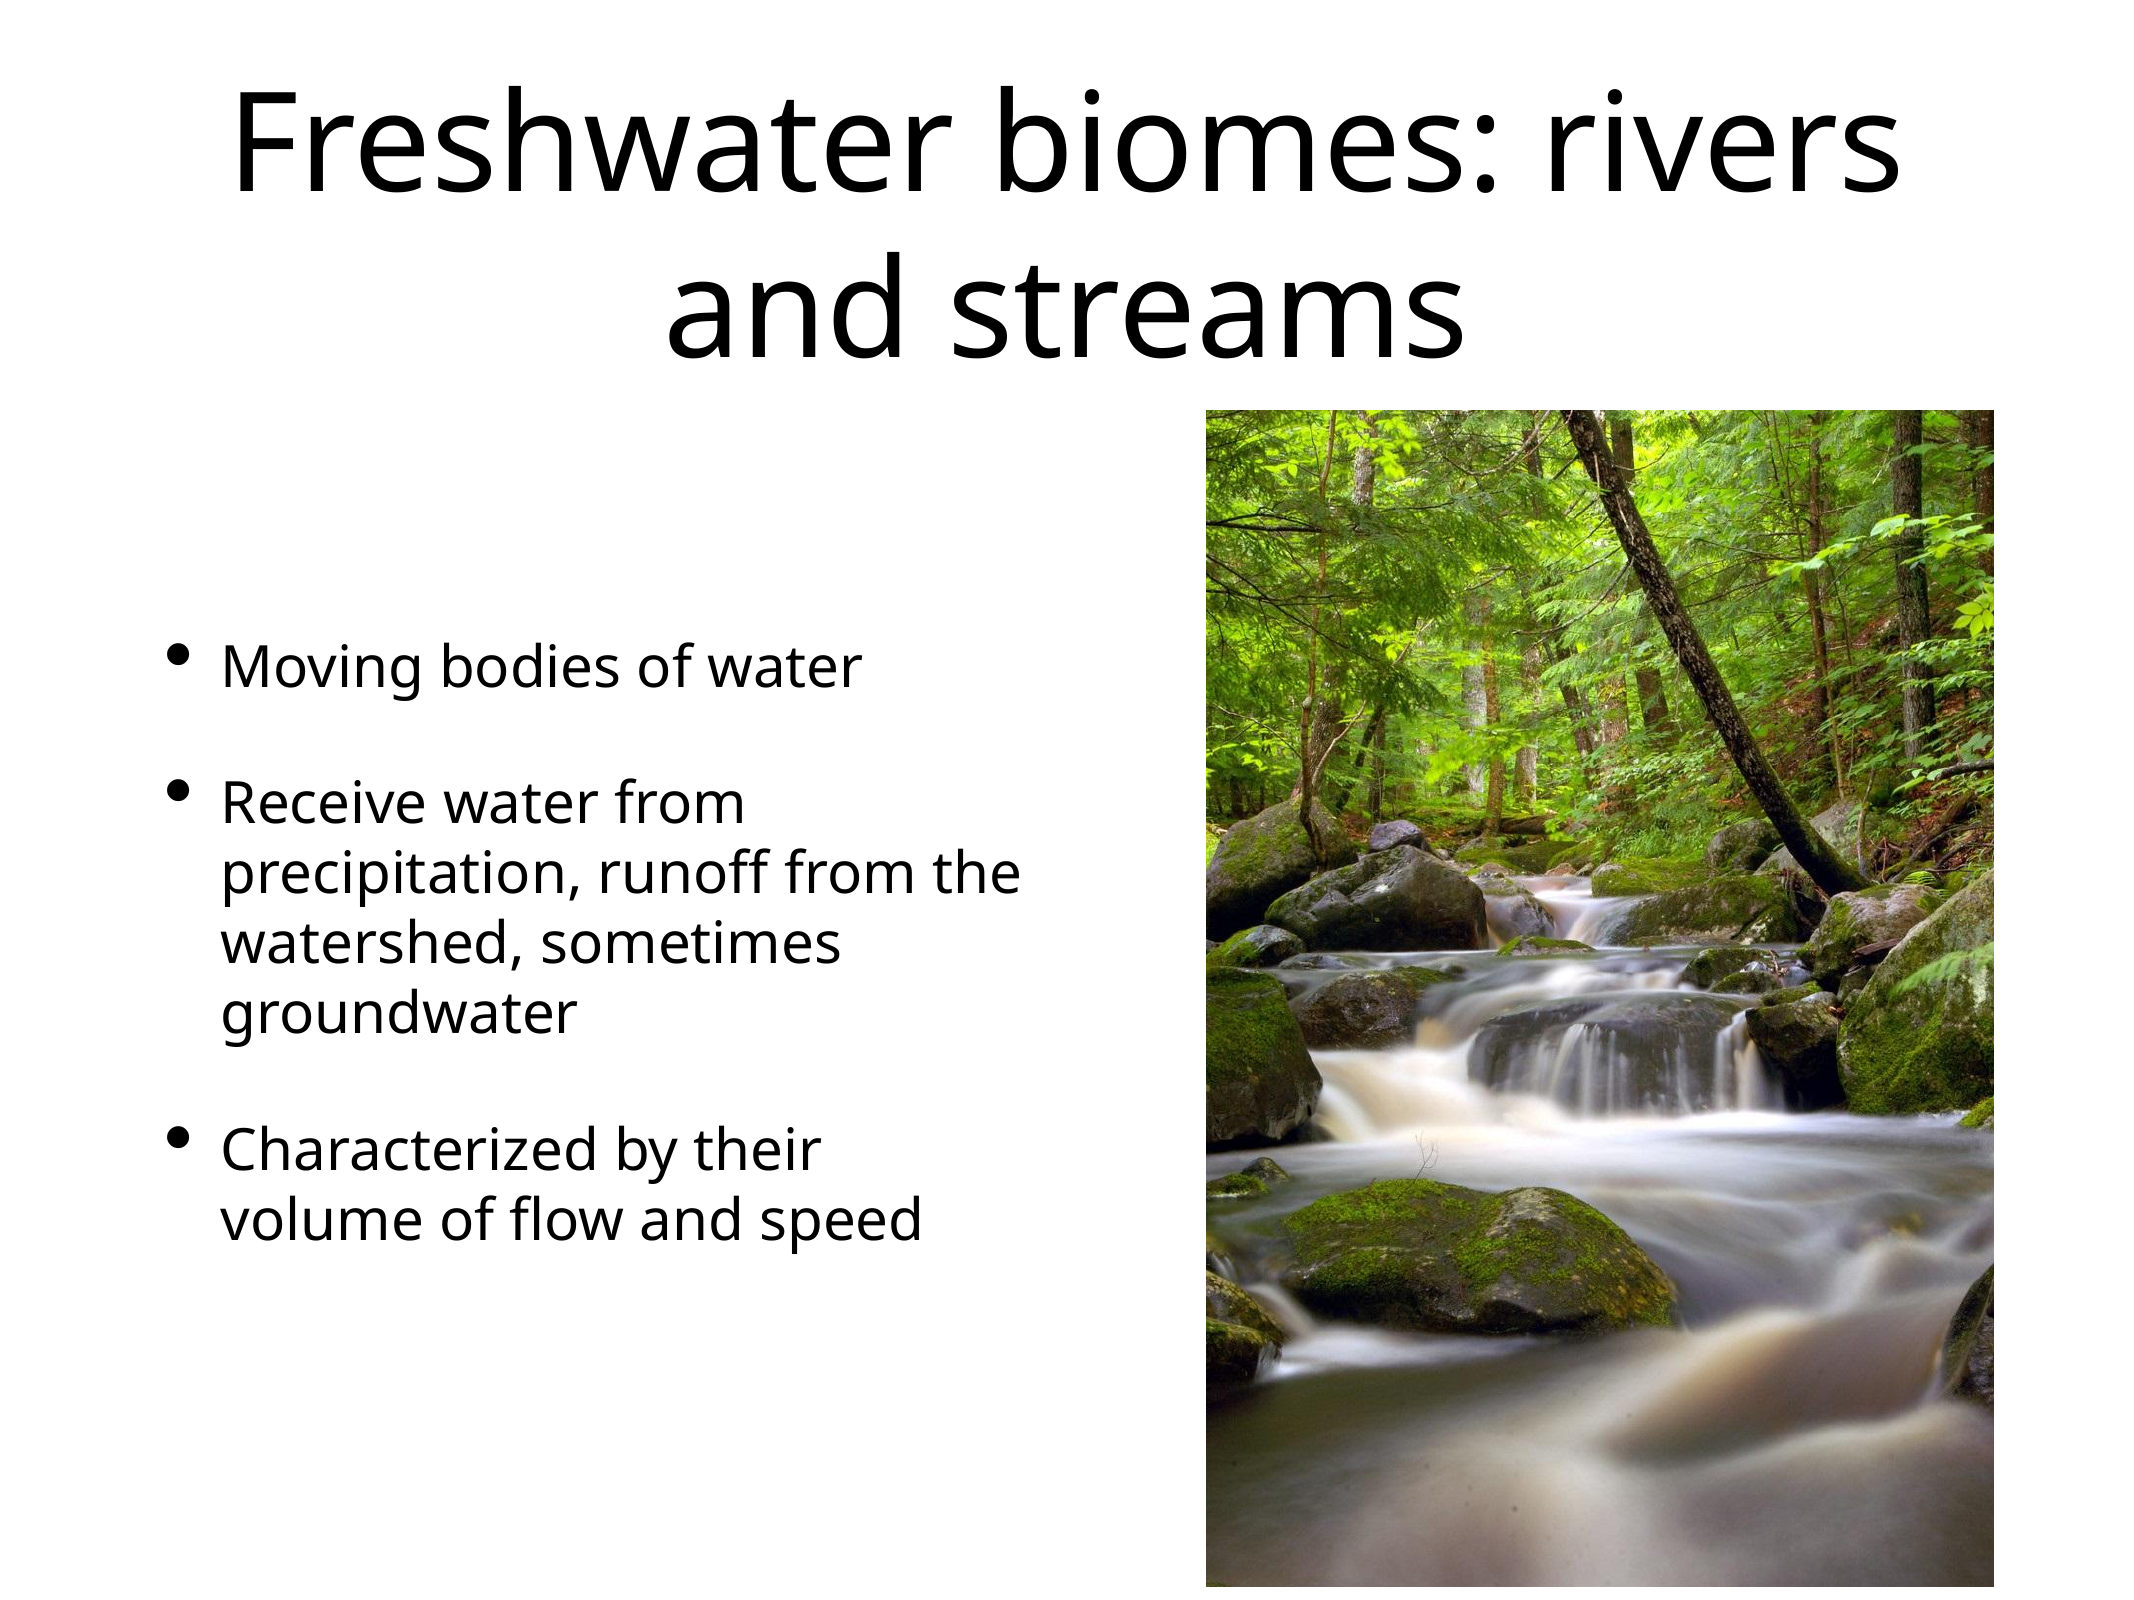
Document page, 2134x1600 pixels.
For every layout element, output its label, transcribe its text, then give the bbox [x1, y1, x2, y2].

title Freshwater biomes: rivers and streams [155, 41, 1978, 397]
list Moving bodies of water Receive water from precipitation, runoff from the watershed, sometimes groundwater Characterized by their volume of flow and speed [155, 424, 1032, 1457]
picture [1205, 409, 1994, 1588]
